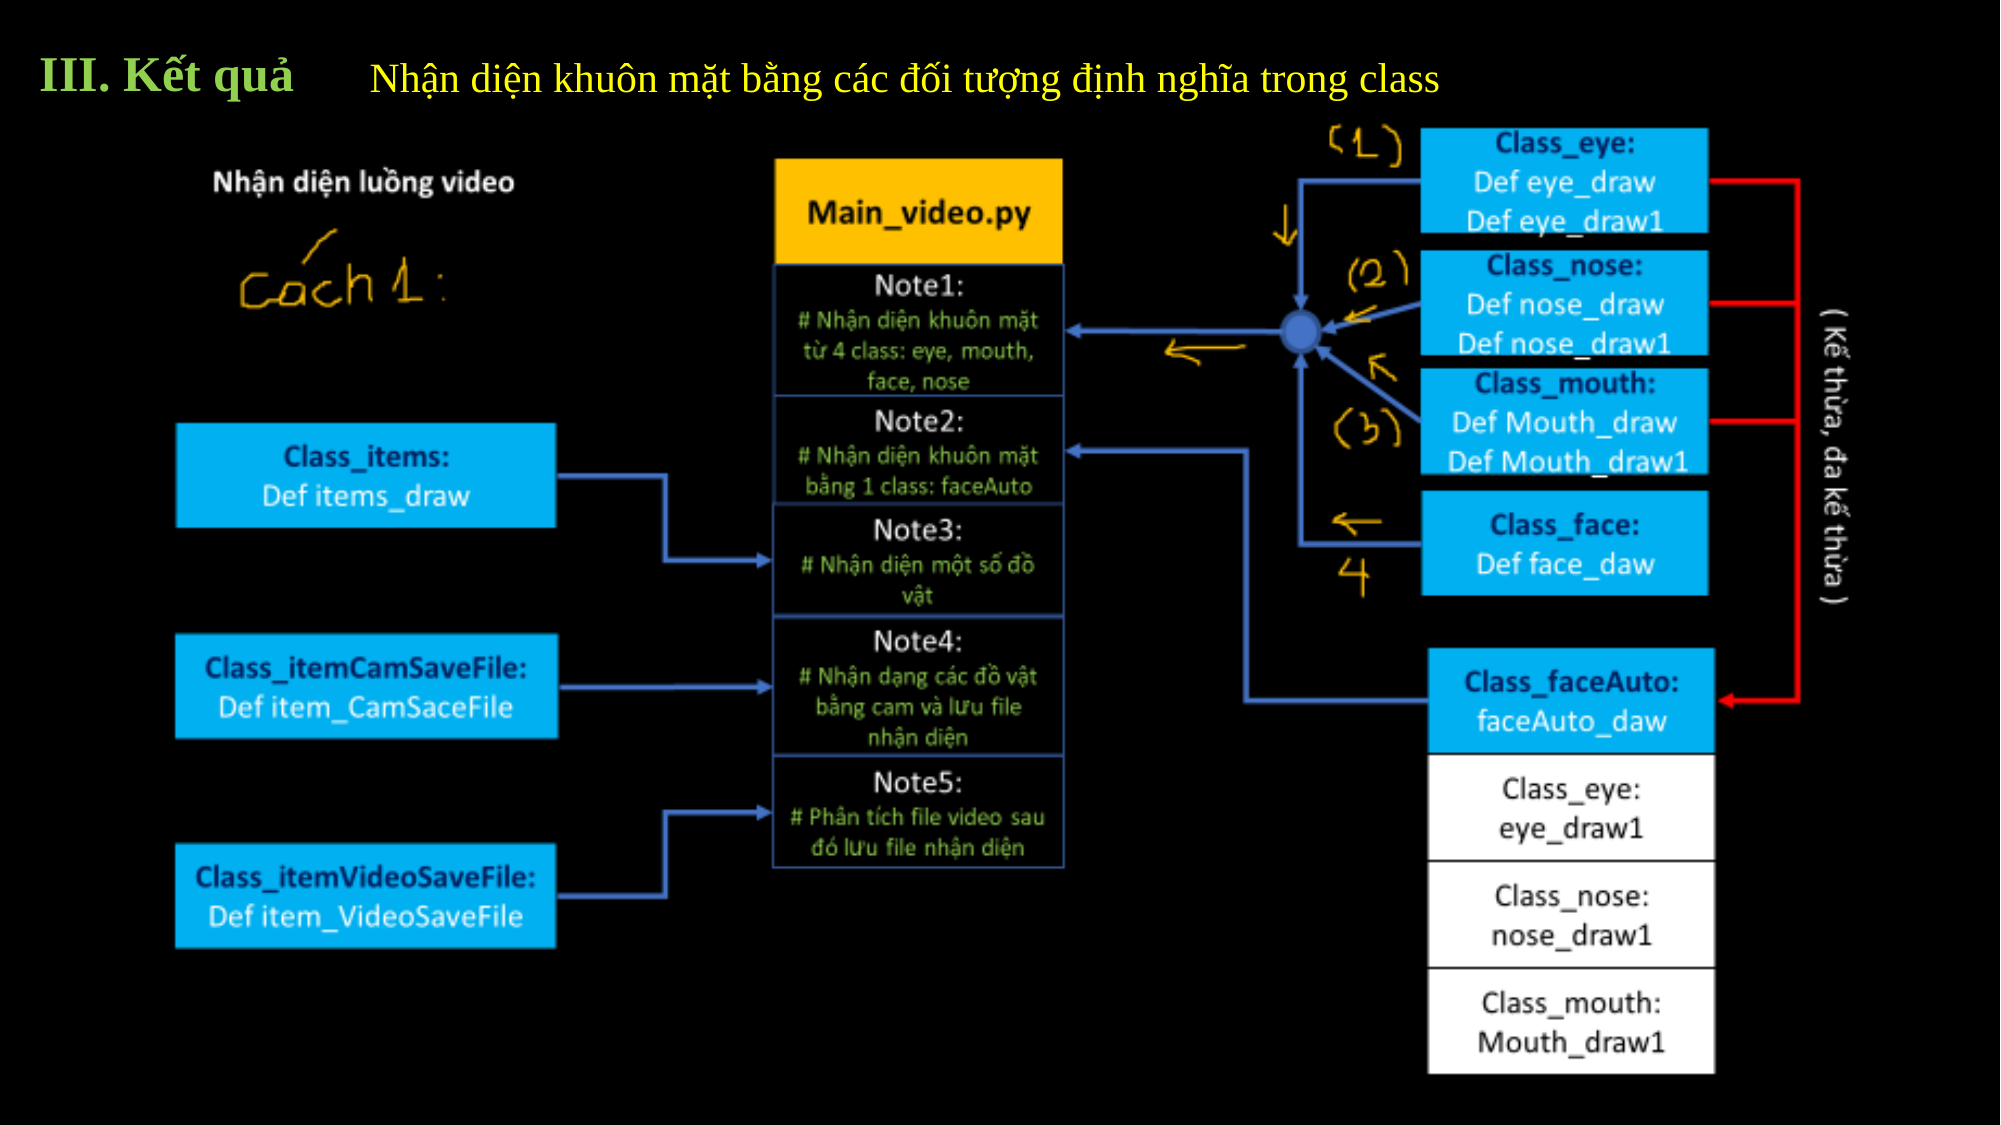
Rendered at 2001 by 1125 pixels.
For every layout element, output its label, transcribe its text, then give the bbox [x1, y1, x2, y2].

picture [141, 109, 1877, 1092]
text_box III. Kết quả [25, 33, 493, 109]
text_box Nhận diện khuôn mặt bằng các đối tượng định nghĩa trong class [354, 43, 1457, 109]
